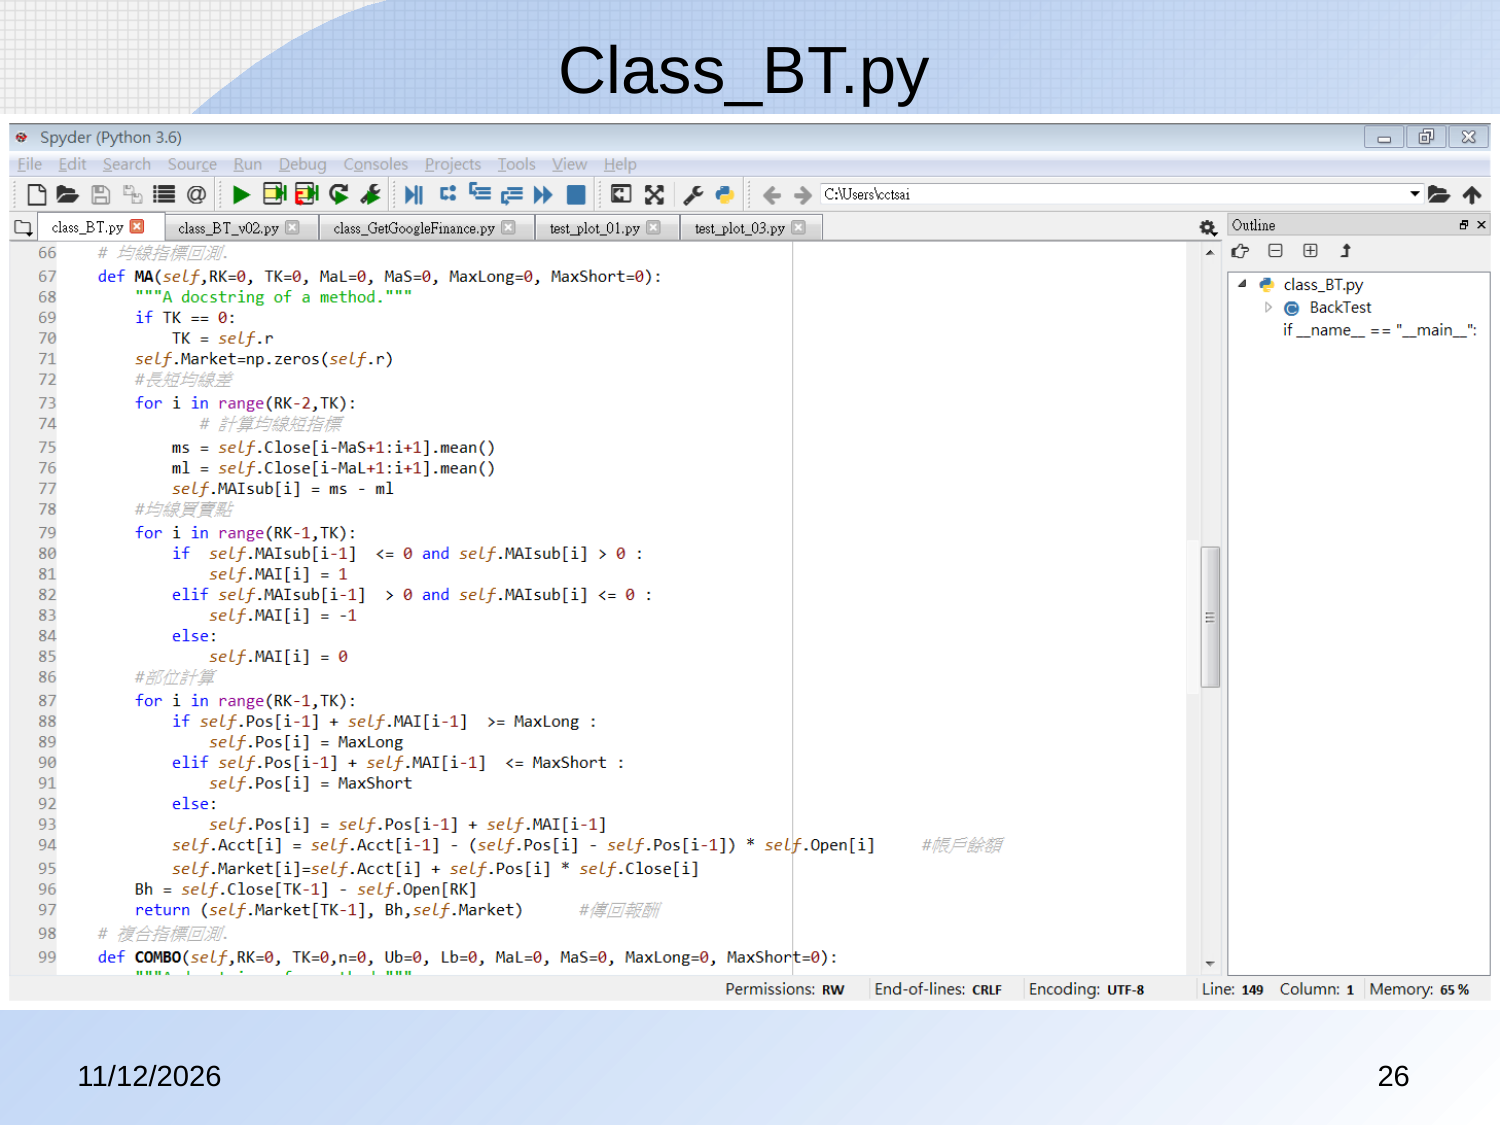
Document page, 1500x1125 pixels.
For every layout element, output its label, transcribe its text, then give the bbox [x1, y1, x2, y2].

text_box Class_BT.py [64, 19, 1424, 114]
slide_number 26 [1074, 1050, 1425, 1103]
picture [0, 0, 1500, 1011]
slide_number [62, 1050, 413, 1103]
